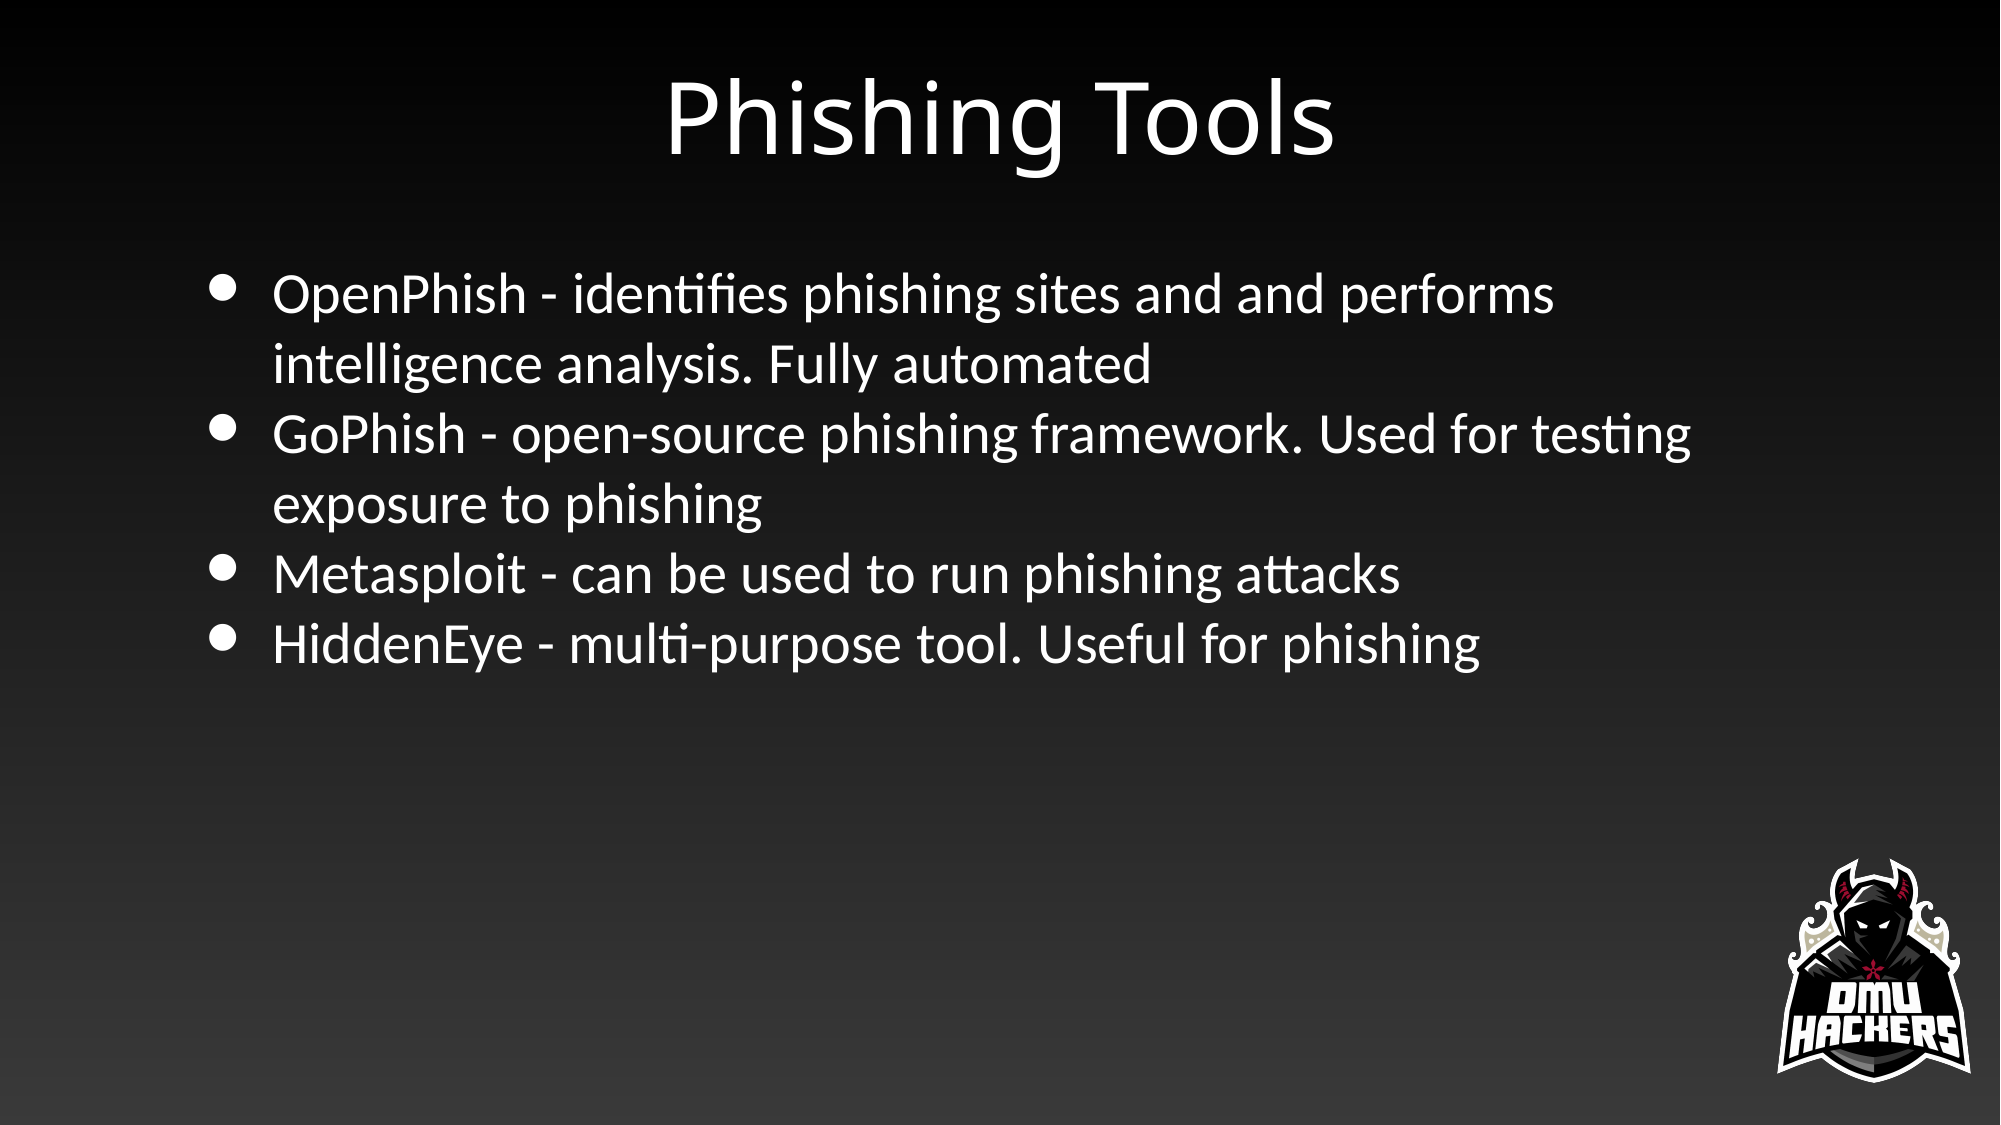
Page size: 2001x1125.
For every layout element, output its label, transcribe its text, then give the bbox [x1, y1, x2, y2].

text_box OpenPhish - identifies phishing sites and and performs intelligence analysis. Fully automated GoPhish - open-source phishing framework. Used for testing exposure to phishing Metasploit - can be used to run phishing attacks HiddenEye - multi-purpose tool. Useful for phishing [182, 240, 1765, 815]
picture [1777, 858, 1971, 1083]
text_box Phishing Tools [31, 23, 1969, 206]
